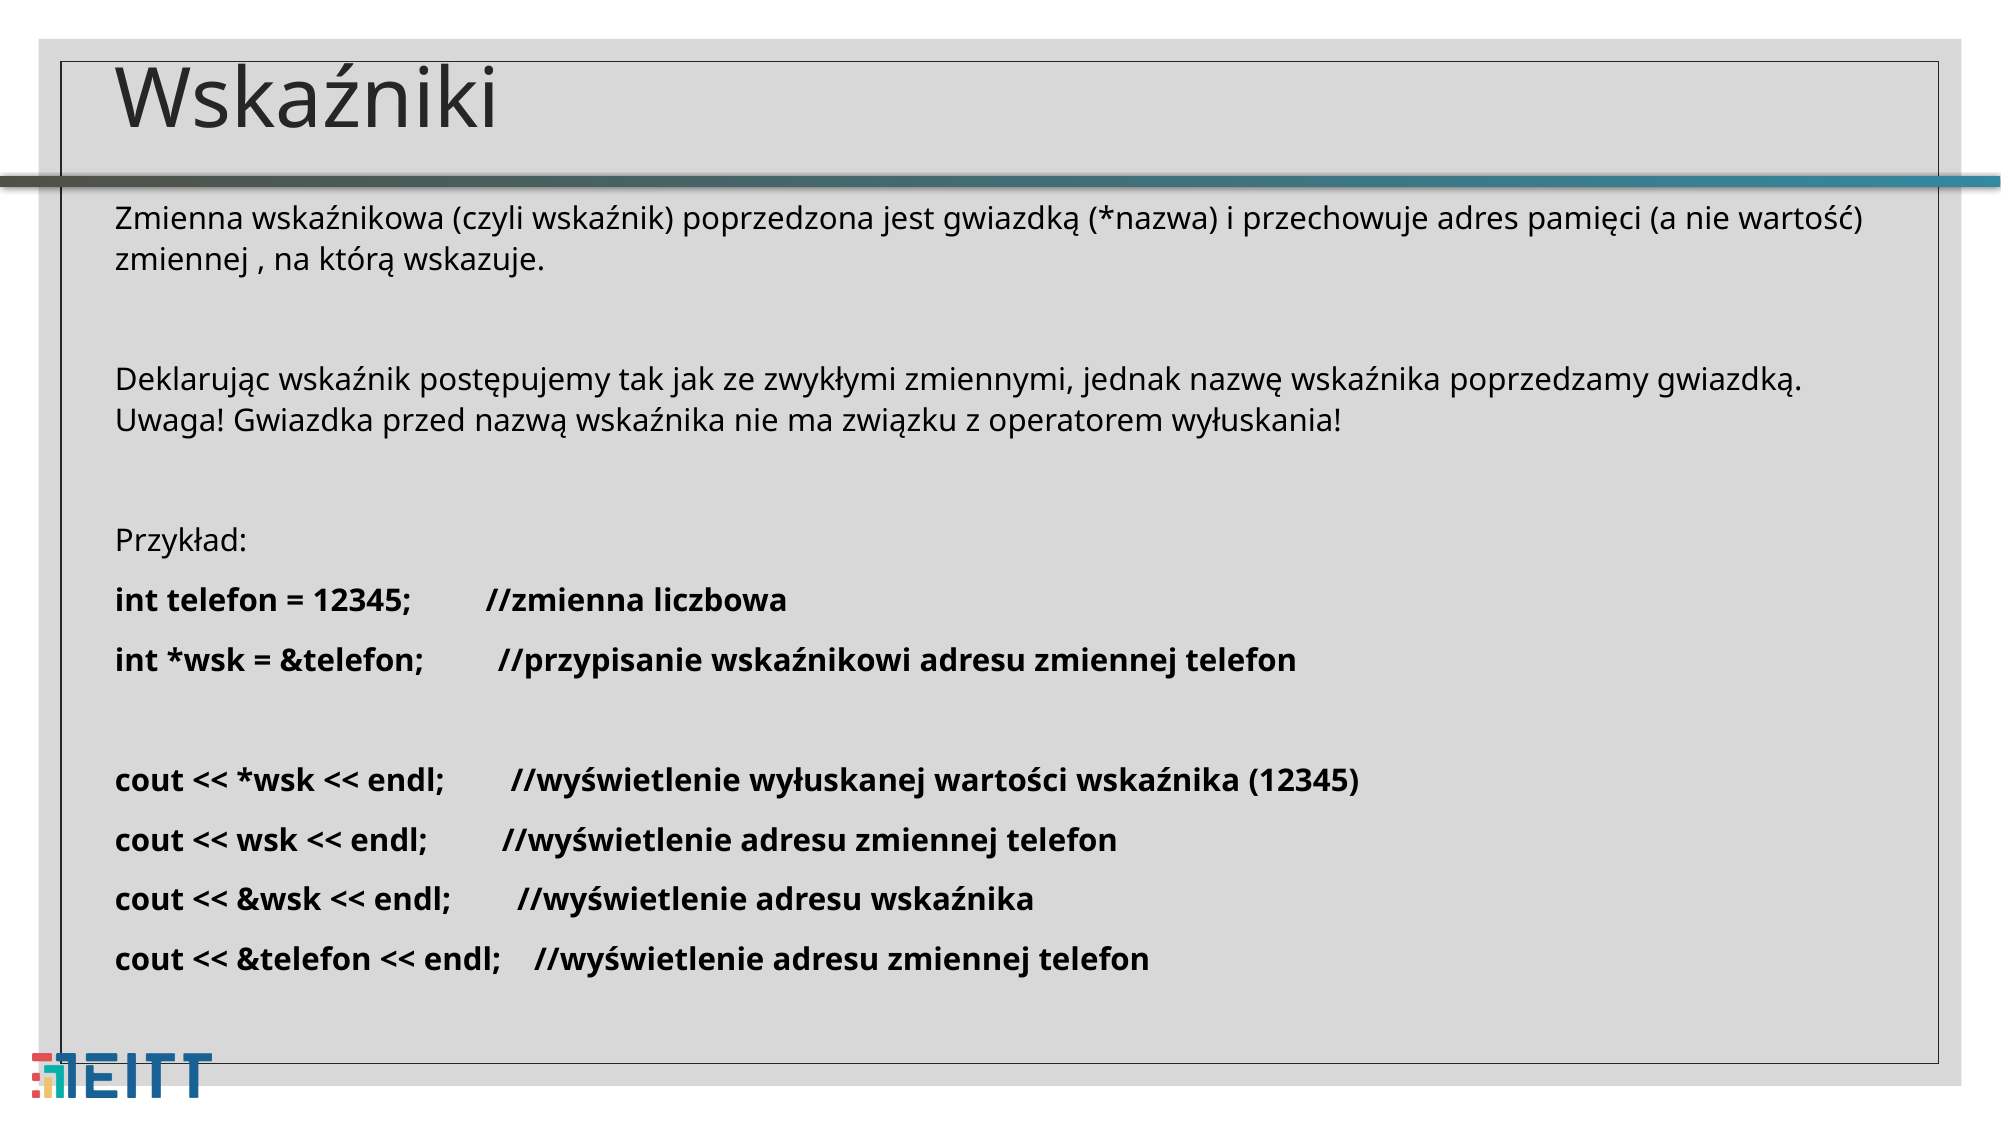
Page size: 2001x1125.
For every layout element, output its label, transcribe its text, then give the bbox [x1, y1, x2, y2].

list Zmienna wskaźnikowa (czyli wskaźnik) poprzedzona jest gwiazdką (*nazwa) i przechowuje adres pamięci (a nie wartość) zmiennej , na którą wskazuje. Deklarując wskaźnik postępujemy tak jak ze zwykłymi zmiennymi, jednak nazwę wskaźnika poprzedzamy gwiazdką. Uwaga! Gwiazdka przed nazwą wskaźnika nie ma związku z operatorem wyłuskania! Przykład: int telefon = 12345; //zmienna liczbowa int *wsk = &telefon; //przypisanie wskaźnikowi adresu zmiennej telefon cout << *wsk << endl; //wyświetlenie wyłuskanej wartości wskaźnika (12345) cout << wsk << endl; //wyświetlenie adresu zmiennej telefon cout << &wsk << endl; //wyświetlenie adresu wskaźnika cout << &telefon << endl; //wyświetlenie adresu zmiennej telefon [99, 186, 1902, 1043]
title Wskaźniki [99, 25, 1900, 176]
picture [32, 1053, 212, 1098]
